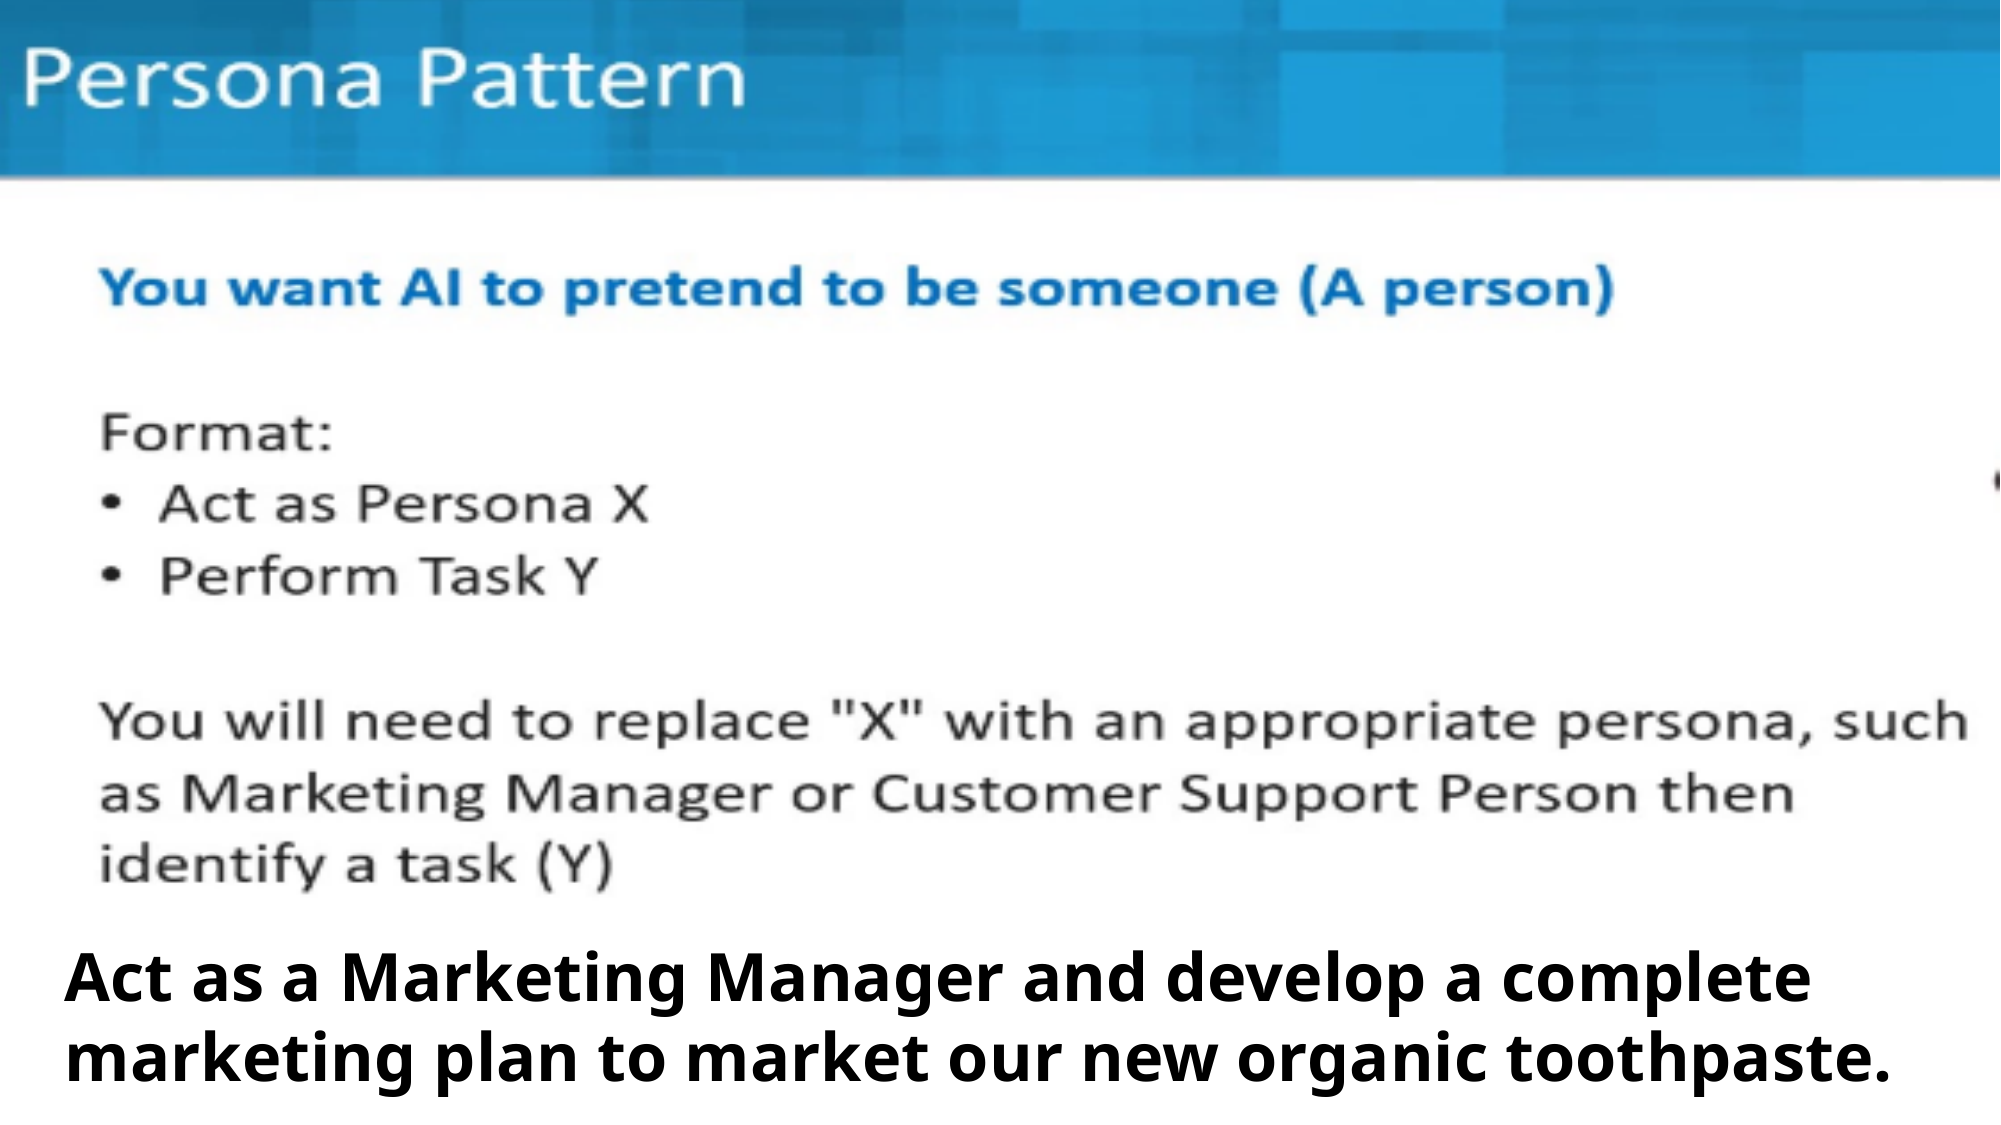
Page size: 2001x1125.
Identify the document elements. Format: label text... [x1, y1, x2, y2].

text_box Act as a Marketing Manager and develop a complete marketing plan to market our new organic toothpaste. [50, 942, 1975, 1102]
picture [0, 0, 2000, 942]
